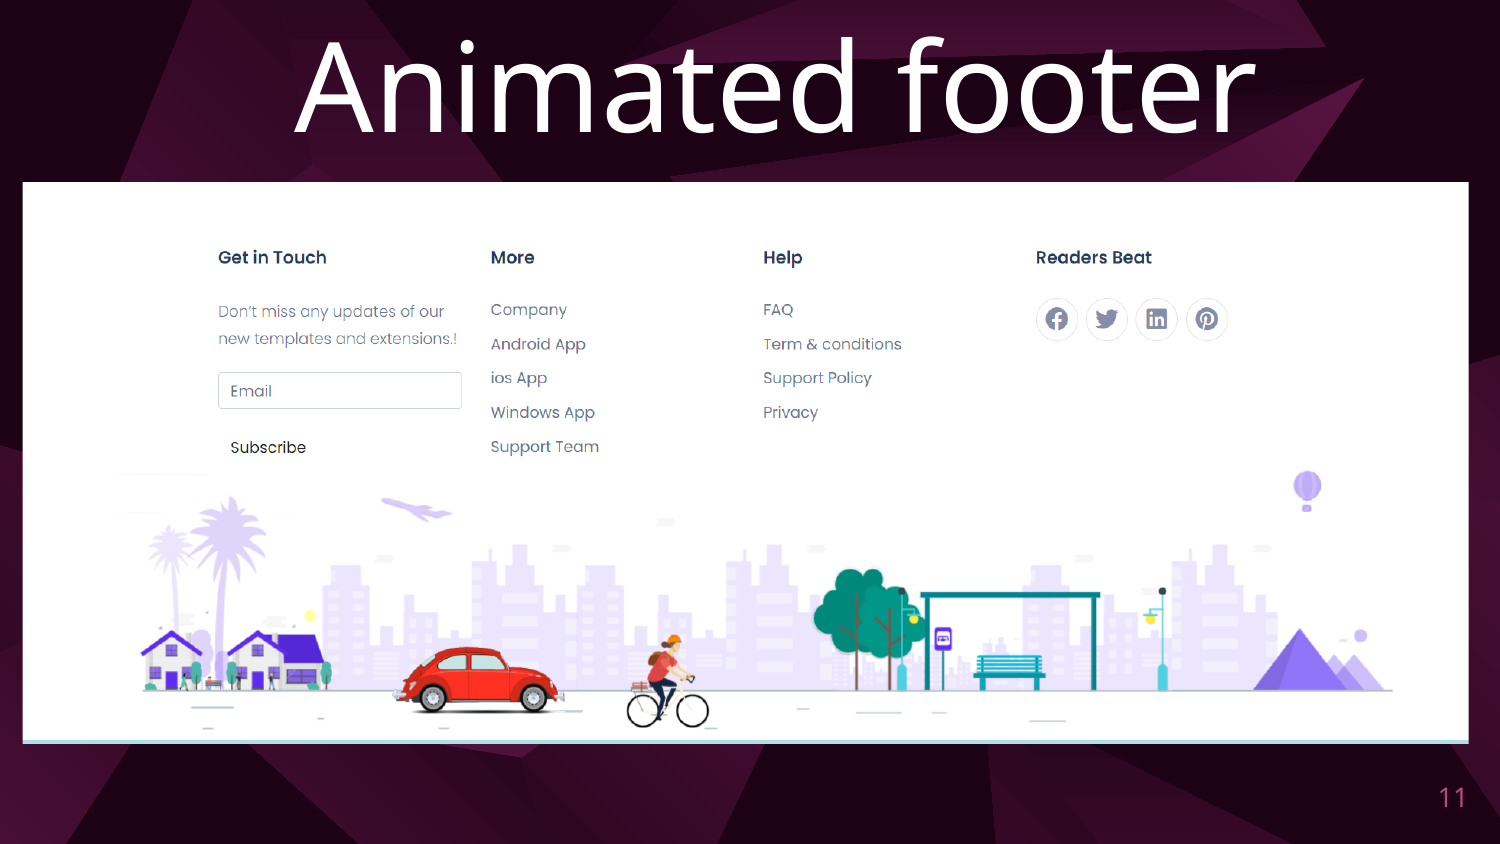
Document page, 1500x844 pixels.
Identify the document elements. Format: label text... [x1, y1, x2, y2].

title Animated footer [129, 24, 1424, 160]
slide_number 11 [1402, 766, 1469, 832]
picture [22, 182, 1469, 744]
